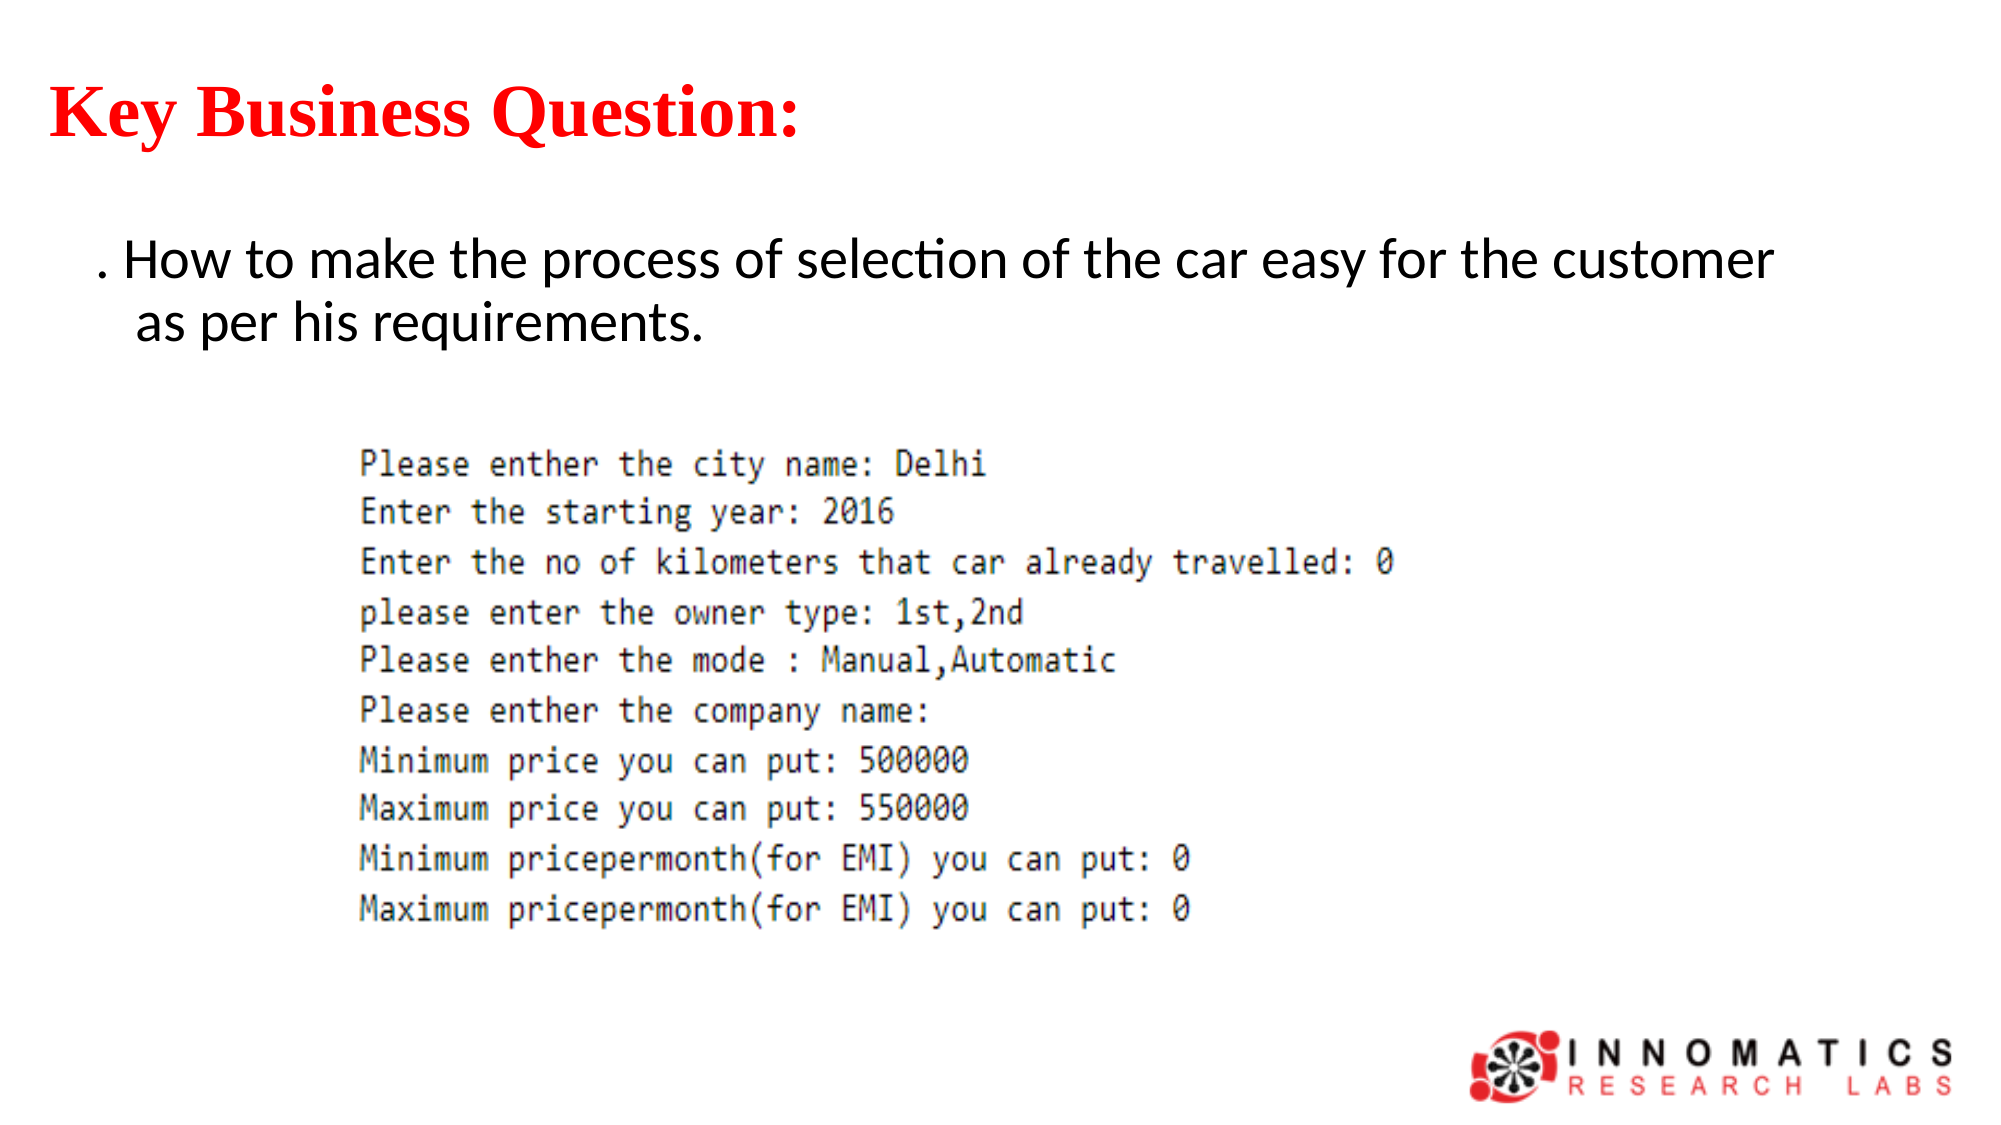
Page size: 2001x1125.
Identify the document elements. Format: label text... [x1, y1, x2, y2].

picture [1445, 1014, 1975, 1125]
list . How to make the process of selection of the car easy for the customer as per his requirements. [80, 220, 1806, 935]
picture [345, 437, 1449, 972]
title Key Business Question: [34, 3, 1760, 221]
